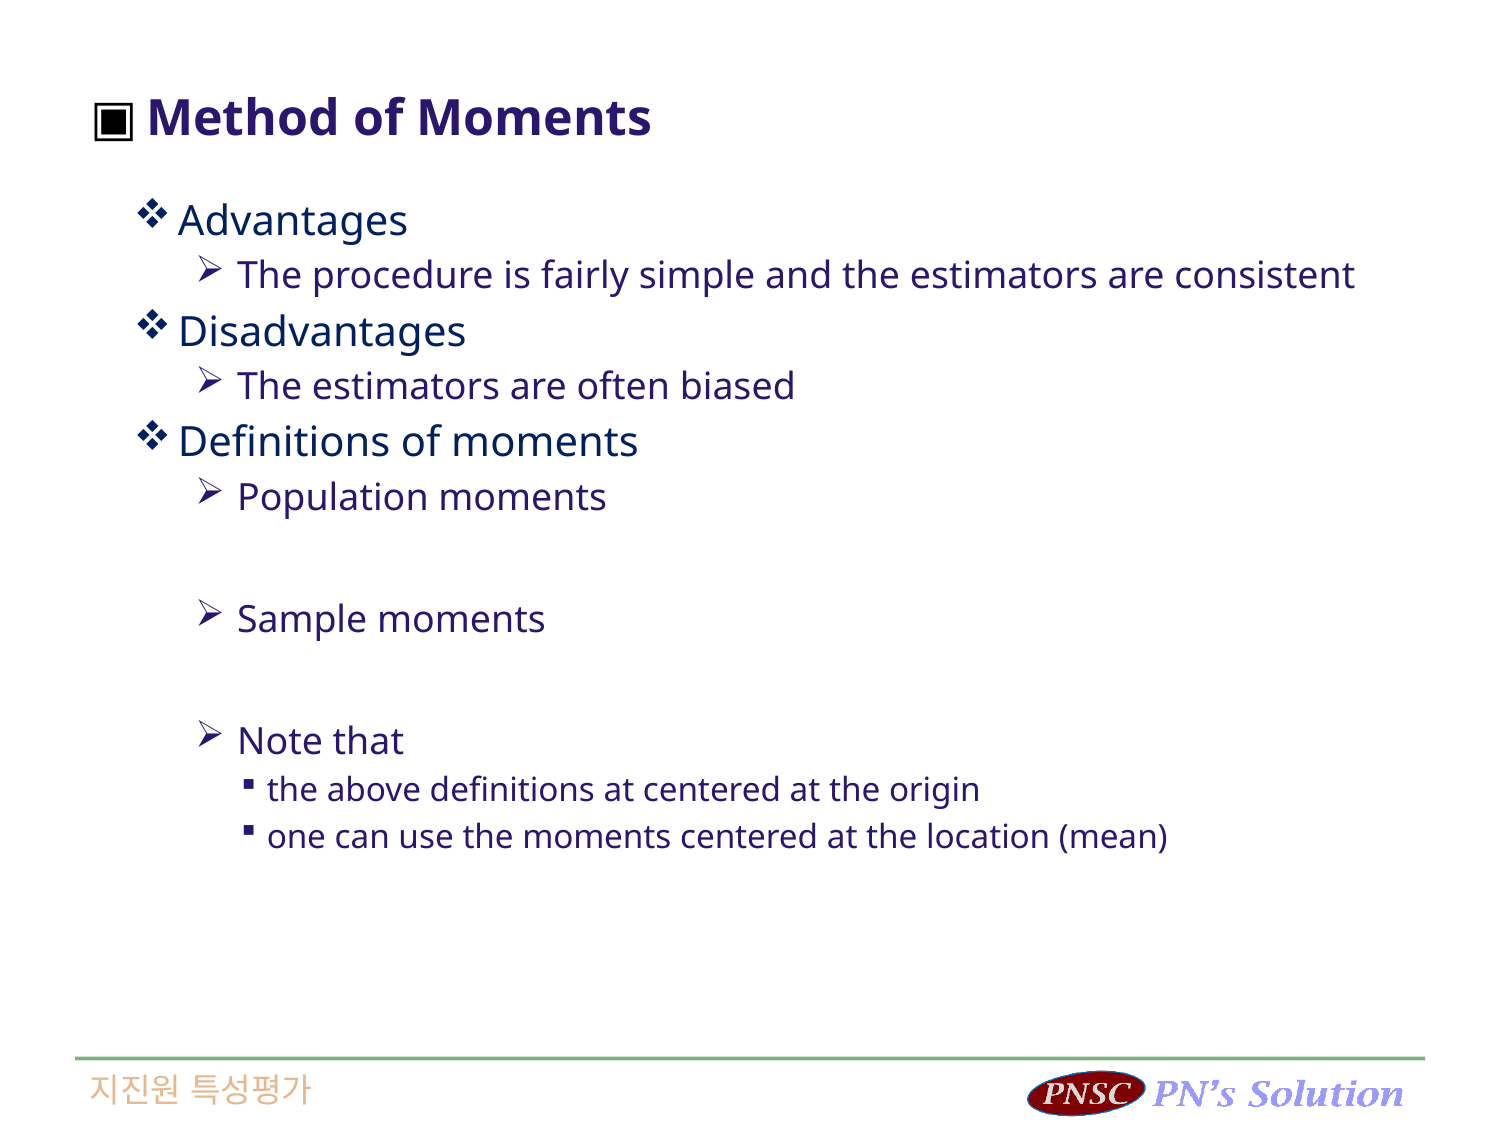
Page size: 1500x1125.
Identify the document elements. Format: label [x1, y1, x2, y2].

picture [1022, 1062, 1425, 1125]
